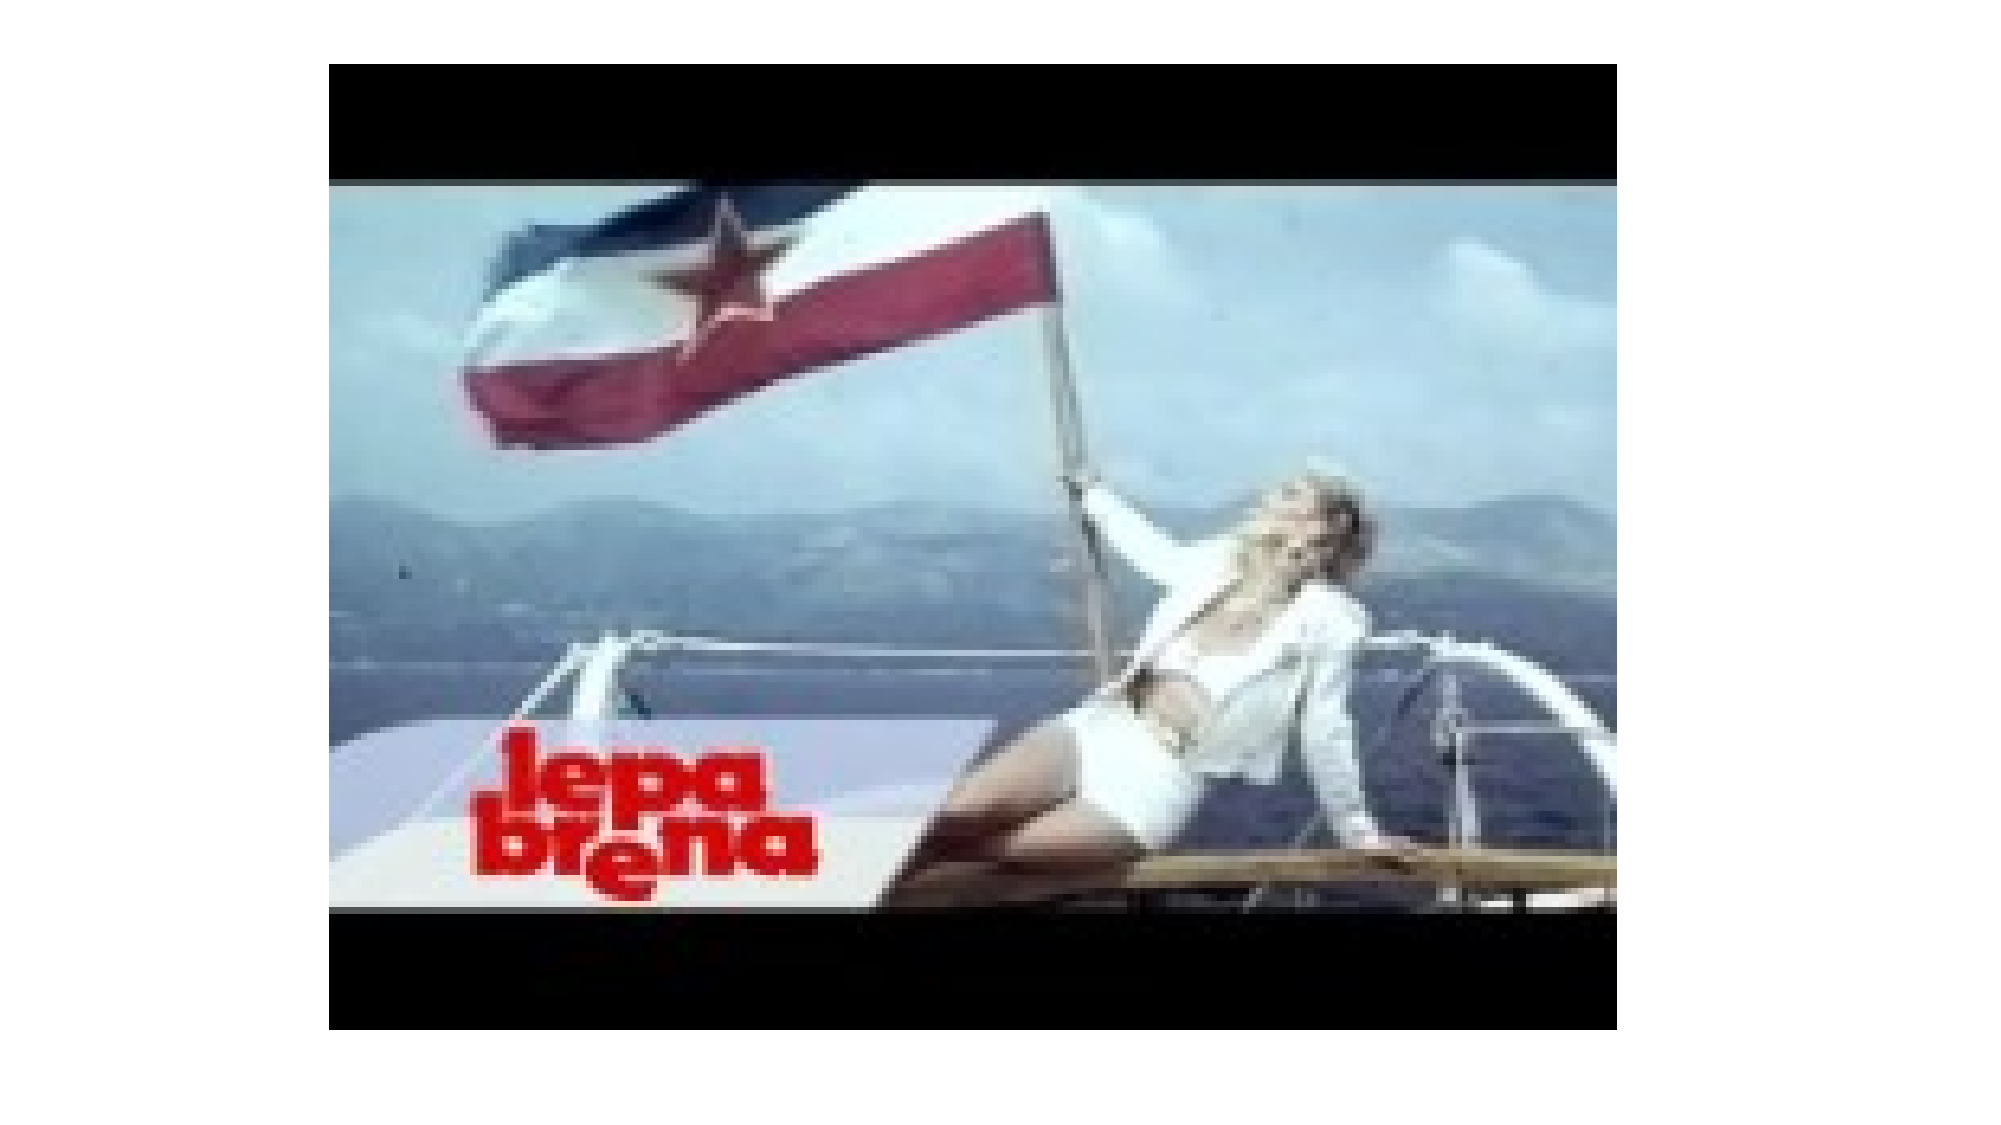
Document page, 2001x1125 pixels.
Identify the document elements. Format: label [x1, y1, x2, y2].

list [328, 63, 1618, 1031]
